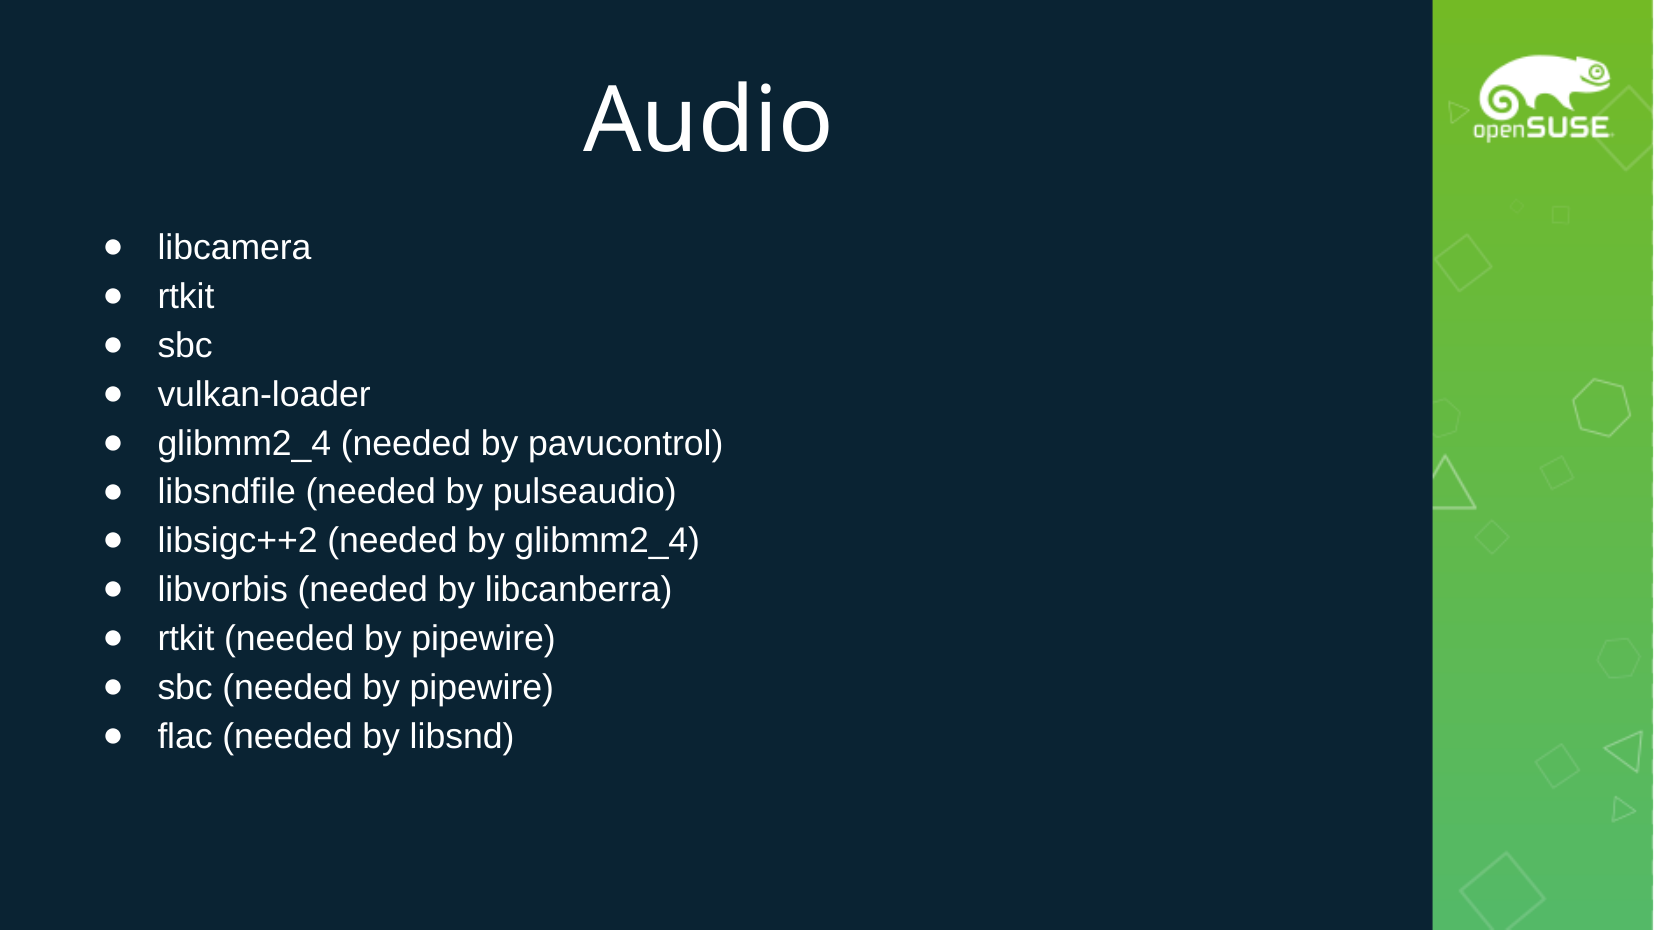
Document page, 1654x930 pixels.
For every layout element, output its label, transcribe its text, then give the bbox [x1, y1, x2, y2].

list libcamera rtkit sbc vulkan-loader glibmm2_4 (needed by pavucontrol) libsndfile (needed by pulseaudio) libsigc++2 (needed by glibmm2_4) libvorbis (needed by libcanberra) rtkit (needed by pipewire) sbc (needed by pipewire) flac (needed by libsnd) [82, 217, 1335, 757]
title Audio [82, 37, 1335, 193]
picture [0, 0, 1654, 930]
